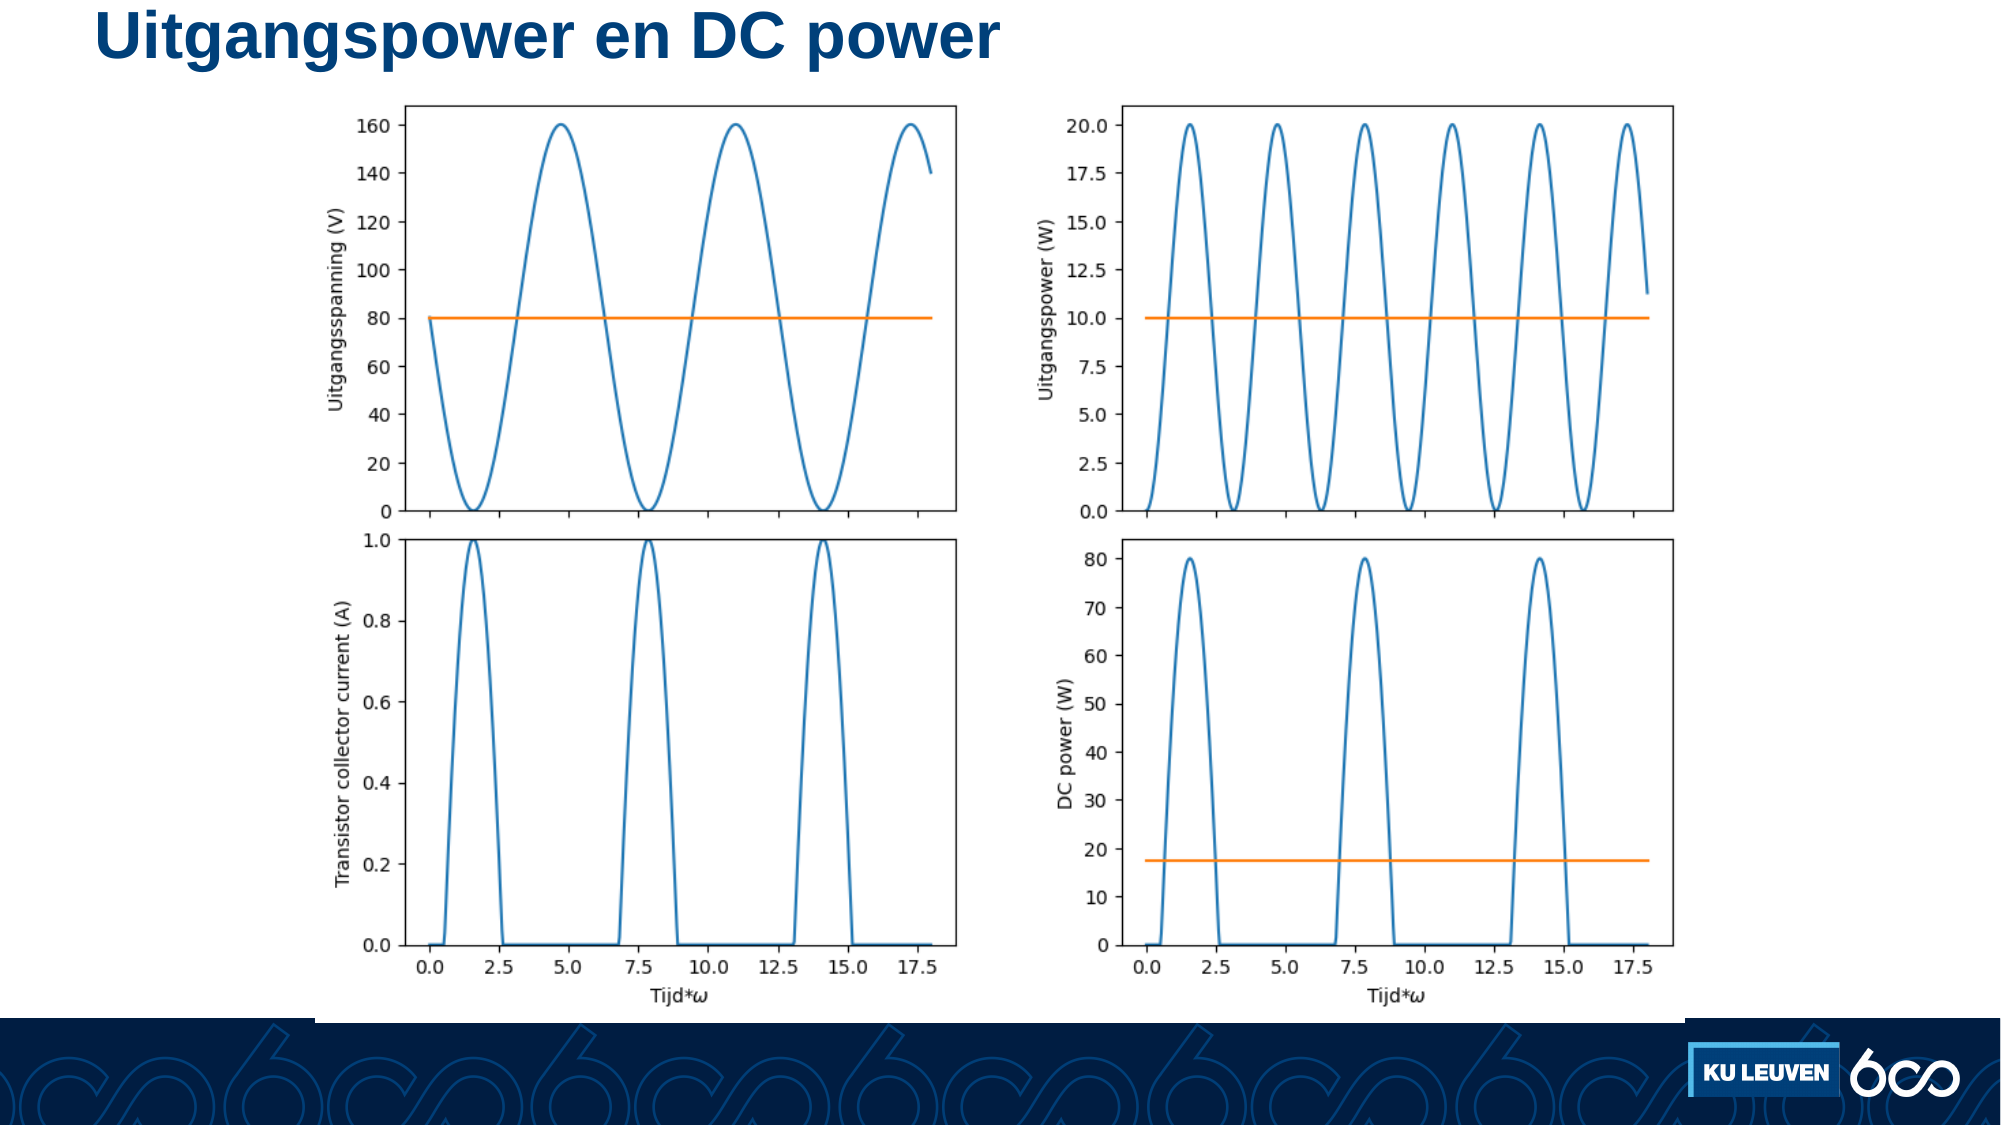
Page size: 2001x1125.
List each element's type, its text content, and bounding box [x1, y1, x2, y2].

picture [0, 92, 2001, 1125]
title Uitgangspower en DC power [94, 0, 1906, 108]
